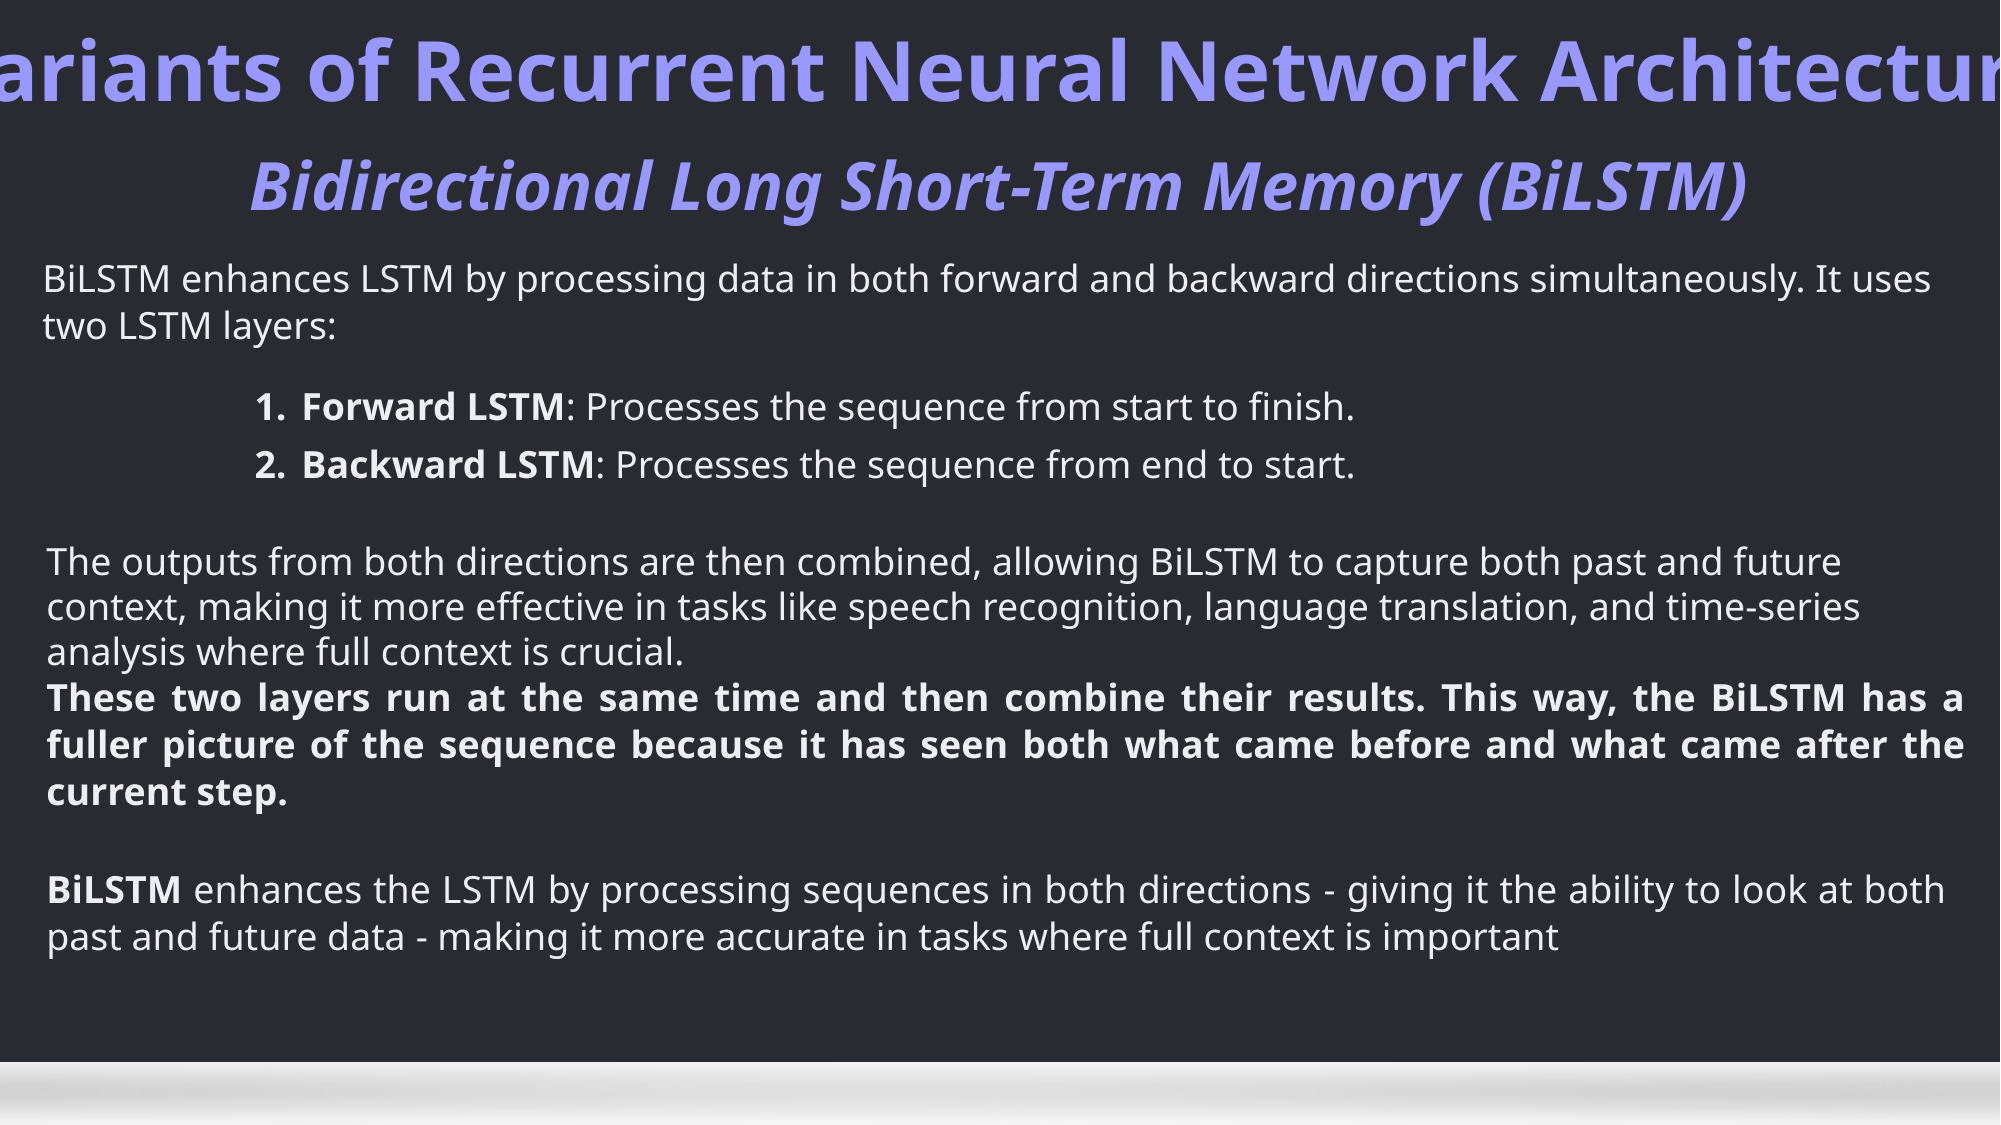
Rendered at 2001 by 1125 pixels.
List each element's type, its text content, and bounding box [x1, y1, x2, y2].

text_box Bidirectional Long Short-Term Memory (BiLSTM) [500, 165, 1500, 225]
text_box Forward LSTM: Processes the sequence from start to finish. [254, 381, 2000, 429]
text_box Backward LSTM: Processes the sequence from end to start. [254, 438, 2000, 487]
text_box Variants of Recurrent Neural Network Architecture [124, 20, 1876, 118]
text_box The outputs from both directions are then combined, allowing BiLSTM to capture both past and future context, making it more effective in tasks like speech recognition, language translation, and time-series analysis where full context is crucial. These two layers run at the same time and then combine their results. This way, the BiLSTM has a fuller picture of the sequence because it has seen both what came before and what came after the current step. [46, 537, 1968, 826]
text_box BiLSTM enhances LSTM by processing data in both forward and backward directions simultaneously. It uses two LSTM layers: [42, 253, 1968, 348]
text_box BiLSTM enhances the LSTM by processing sequences in both directions - giving it the ability to look at both past and future data - making it more accurate in tasks where full context is important [46, 864, 1947, 960]
picture [0, 1059, 2000, 1125]
